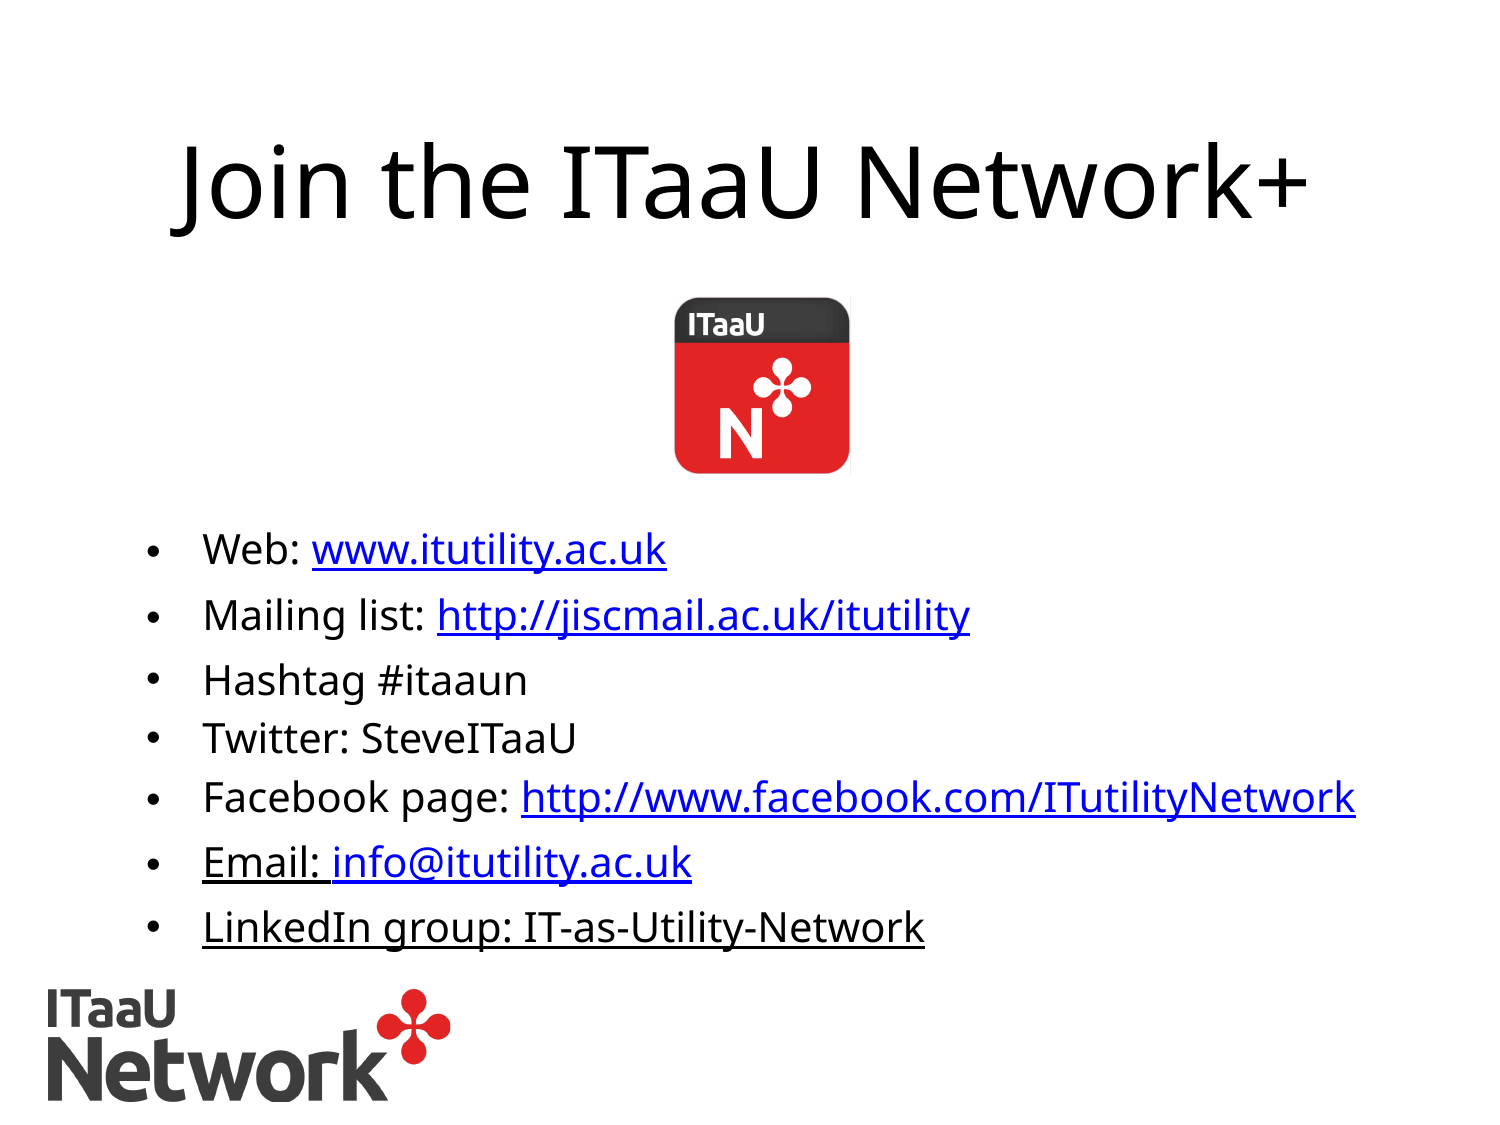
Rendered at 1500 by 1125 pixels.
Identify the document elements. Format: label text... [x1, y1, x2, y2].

list Web: www.itutility.ac.uk Mailing list: http://jiscmail.ac.uk/itutility Hashtag #itaaun Twitter: SteveITaaU Facebook page: http://www.facebook.com/ITutilityNetwork Email: info@itutility.ac.uk LinkedIn group: IT-as-Utility-Network [131, 515, 1382, 980]
title Join the ITaaU Network+ [114, 84, 1377, 274]
picture [672, 296, 851, 475]
